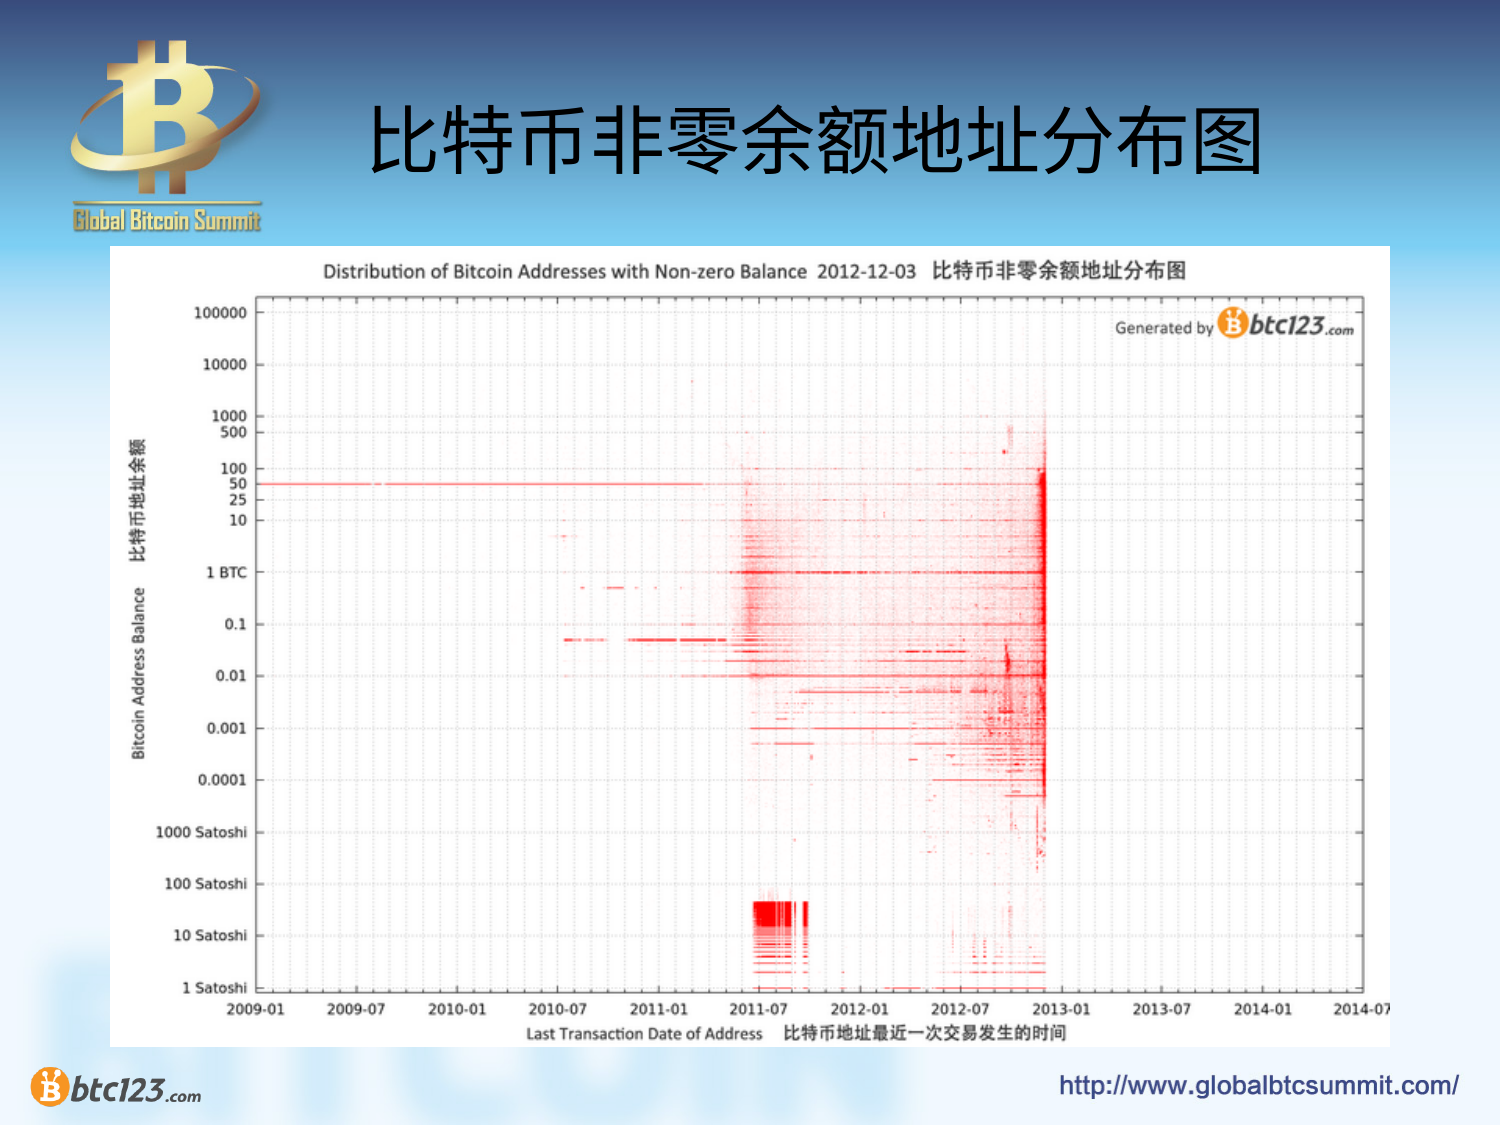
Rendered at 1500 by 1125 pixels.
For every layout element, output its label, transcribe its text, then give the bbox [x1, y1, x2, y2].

title 比特币非零余额地址分布图 [206, 45, 1425, 233]
picture [23, 1056, 207, 1118]
picture [109, 246, 1390, 1048]
